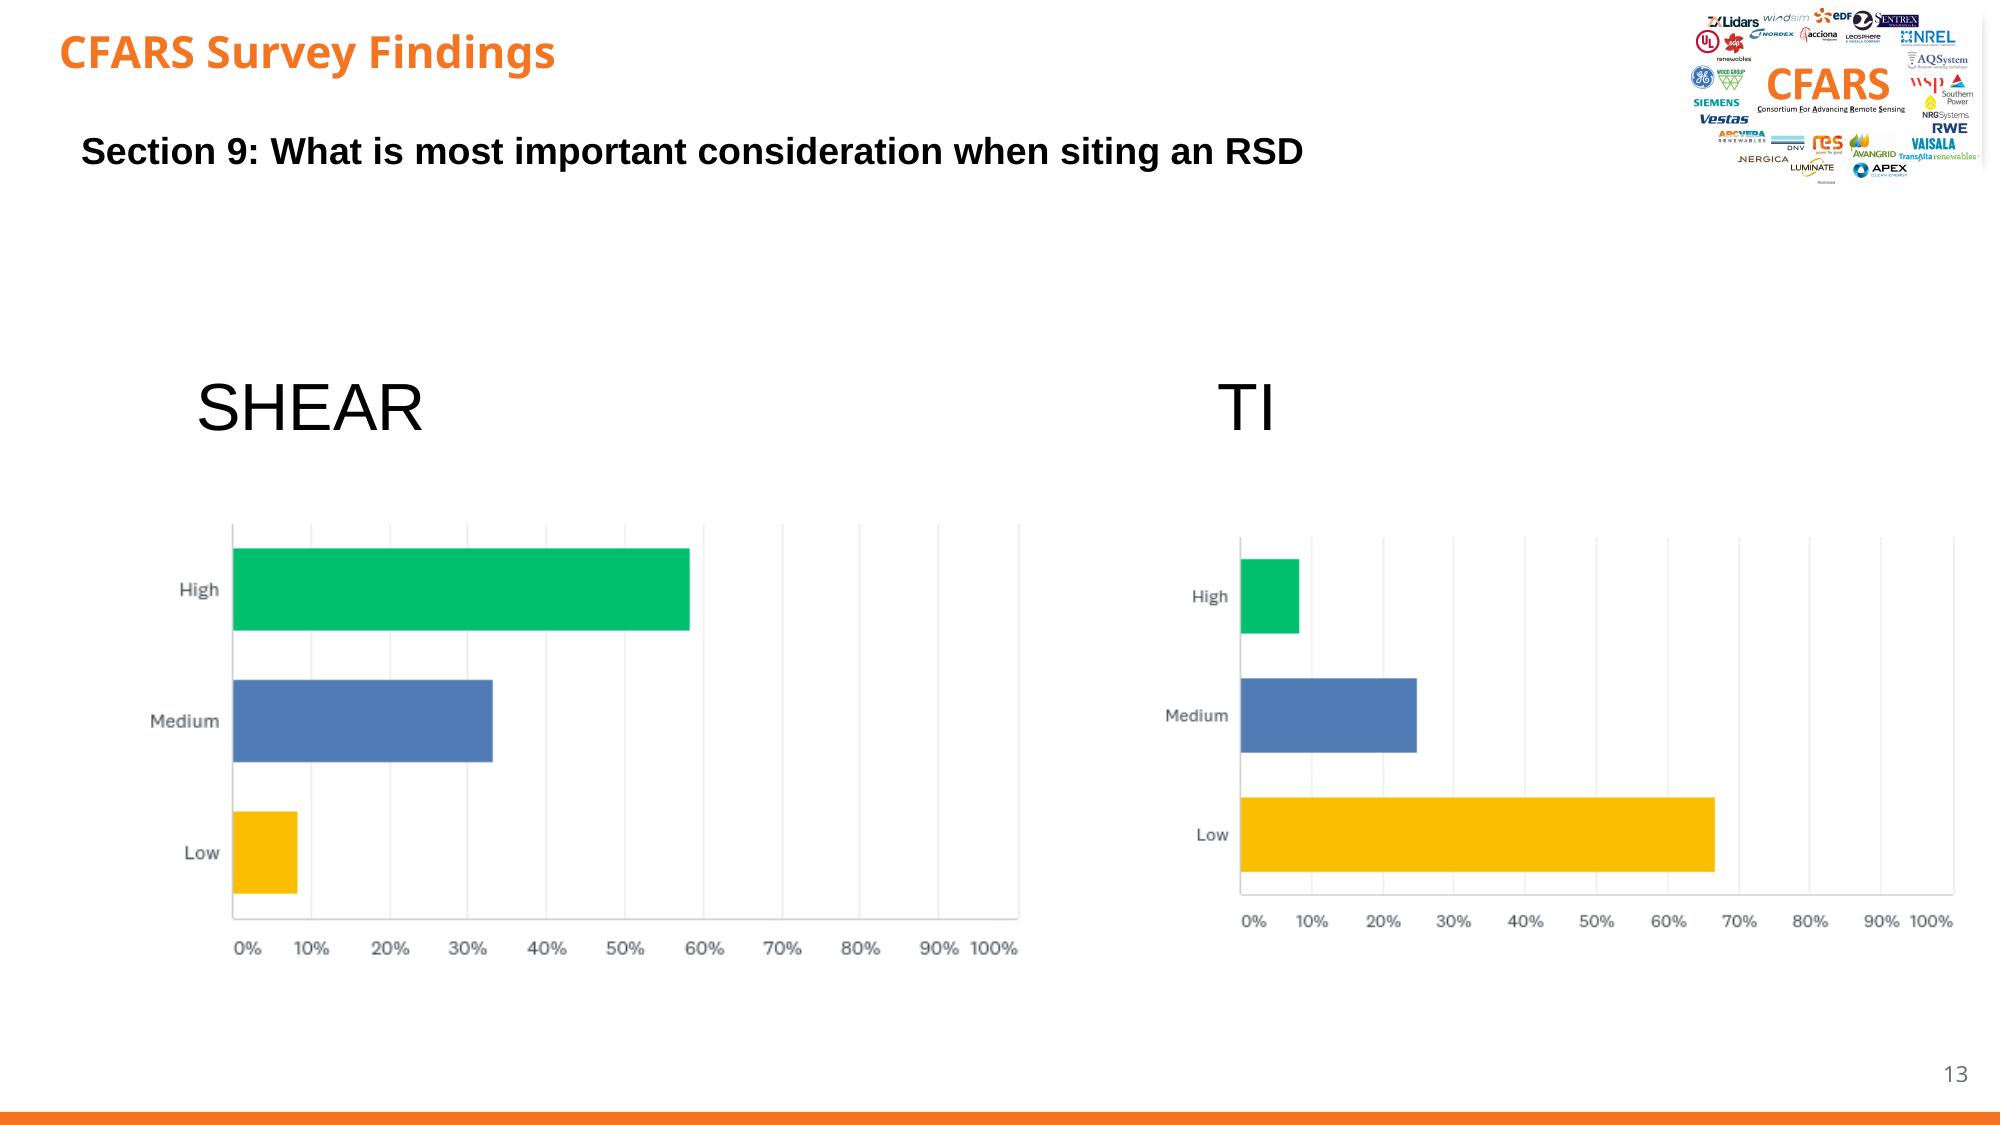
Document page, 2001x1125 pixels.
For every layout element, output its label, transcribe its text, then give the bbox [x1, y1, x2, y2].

slide_number 12 [1899, 1052, 1984, 1113]
text_box TI [1203, 356, 1875, 451]
title CFARS Survey Findings [0, 17, 1788, 77]
picture [1684, 0, 2000, 186]
picture [1070, 537, 1955, 970]
text_box Section 9: What is most important consideration when siting an RSD [66, 119, 1413, 225]
picture [44, 524, 1020, 1002]
text_box SHEAR [181, 356, 854, 451]
